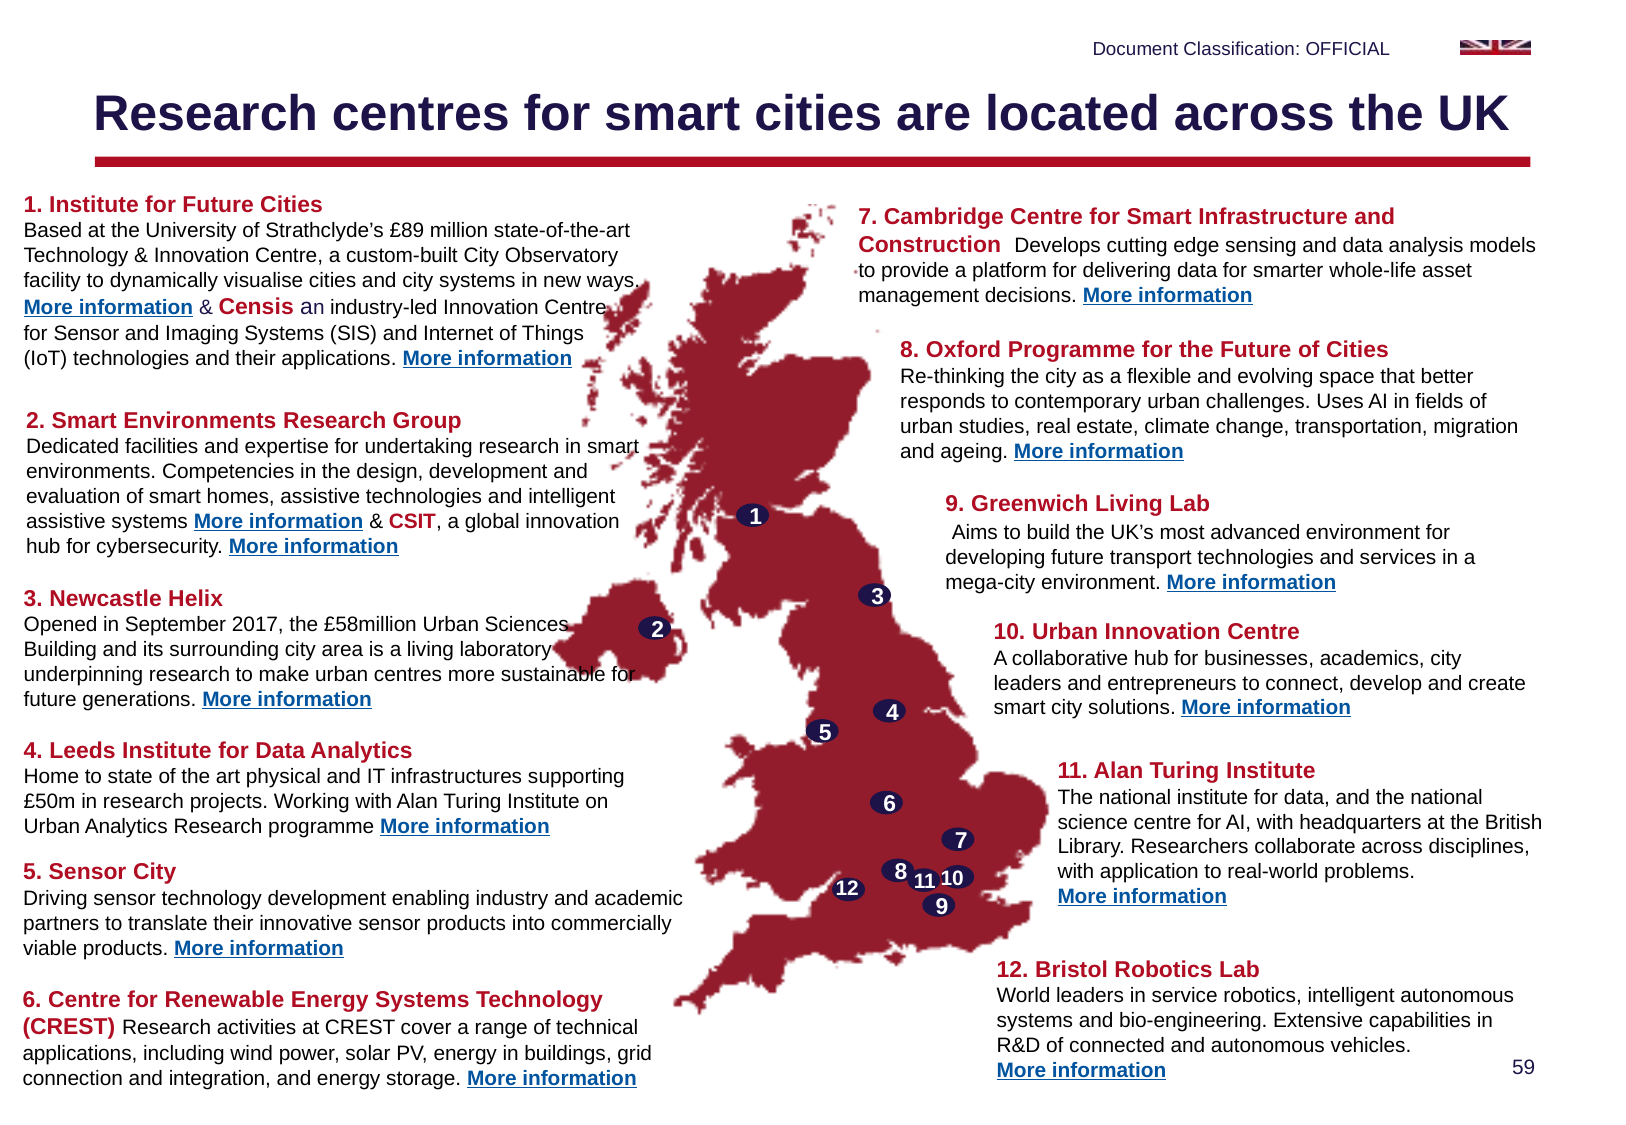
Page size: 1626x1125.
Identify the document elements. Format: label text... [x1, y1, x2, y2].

text_box 6. Centre for Renewable Energy Systems Technology (CREST) Research activities at CREST cover a range of technical applications, including wind power, solar PV, energy in buildings, grid connection and integration, and energy storage. More information [7, 977, 692, 1097]
title Research centres for smart cities are located across the UK [93, 57, 1542, 164]
text_box 8. Oxford Programme for the Future of Cities Re-thinking the city as a flexible and evolving space that better responds to contemporary urban challenges. Uses AI in fields of urban studies, real estate, climate change, transportation, migration and ageing. More information [1083, 327, 1552, 470]
text_box 7. Cambridge Centre for Smart Infrastructure and Construction Develops cutting edge sensing and data analysis models to provide a platform for delivering data for smarter whole-life asset management decisions. More information [843, 194, 1559, 315]
text_box 1. Institute for Future Cities Based at the University of Strathclyde’s £89 million state-of-the-art Technology & Innovation Centre, a custom-built City Observatory facility to dynamically visualise cities and city systems in new ways. More information & Censis an industry-led Innovation Centre for Sensor and Imaging Systems (SIS) and Internet of Things (IoT) technologies and their applications. More information [8, 182, 660, 377]
text_box 10. Urban Innovation Centre A collaborative hub for businesses, academics, city leaders and entrepreneurs to connect, develop and create smart city solutions. More information [1083, 609, 1550, 727]
text_box 11. Alan Turing Institute The national institute for data, and the national science centre for AI, with headquarters at the British Library. Researchers collaborate across disciplines, with application to real-world problems. More information [1083, 748, 1559, 916]
picture [528, 204, 1079, 1026]
text_box 4. Leeds Institute for Data Analytics Home to state of the art physical and IT infrastructures supporting £50m in research projects. Working with Alan Turing Institute on Urban Analytics Research programme More information [8, 728, 523, 846]
text_box 3. Newcastle Helix Opened in September 2017, the £58million Urban Sciences Building and its surrounding city area is a living laboratory underpinning research to make urban centres more sustainable for future generations. More information [8, 576, 523, 719]
text_box 12. Bristol Robotics Lab World leaders in service robotics, intelligent autonomous systems and bio-engineering. Extensive capabilities in R&D of connected and autonomous vehicles. More information [981, 947, 1542, 1090]
picture [1460, 40, 1531, 55]
text_box 5. Sensor City Driving sensor technology development enabling industry and academic partners to translate their innovative sensor products into commercially viable products. More information [8, 849, 523, 967]
text_box 9. Greenwich Living Lab Aims to build the UK’s most advanced environment for developing future transport technologies and services in a mega-city environment. More information [1083, 481, 1542, 602]
text_box 2. Smart Environments Research Group Dedicated facilities and expertise for undertaking research in smart environments. Competencies in the design, development and evaluation of smart homes, assistive technologies and intelligent assistive systems More information & CSIT, a global innovation hub for cybersecurity. More information [11, 398, 523, 566]
